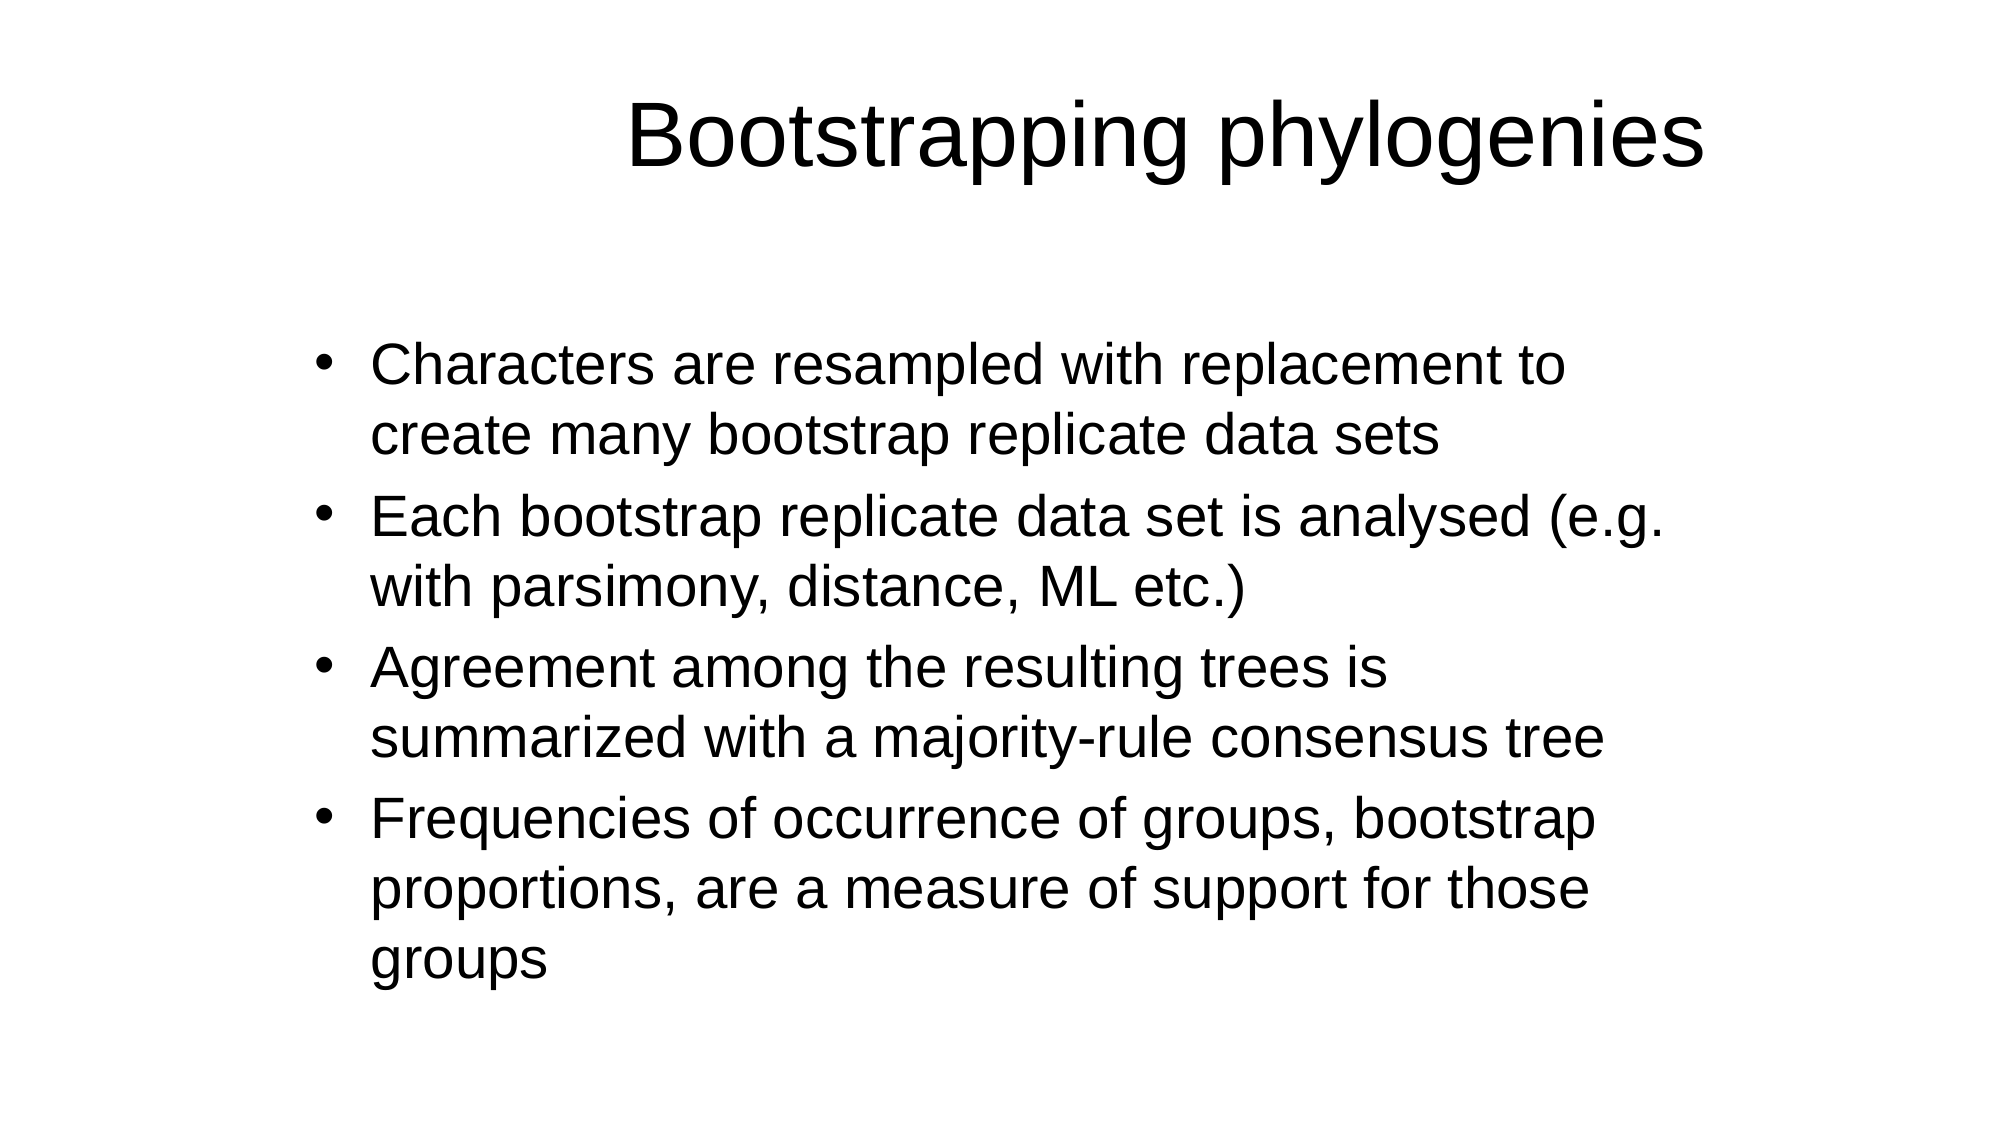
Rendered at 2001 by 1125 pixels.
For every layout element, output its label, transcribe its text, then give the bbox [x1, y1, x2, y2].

title Bootstrapping phylogenies [508, 65, 1825, 194]
list Characters are resampled with replacement to create many bootstrap replicate data sets Each bootstrap replicate data set is analysed (e.g. with parsimony, distance, ML etc.) Agreement among the resulting trees is summarized with a majority-rule consensus tree Frequencies of occurrence of groups, bootstrap proportions, are a measure of support for those groups [299, 319, 1725, 1125]
